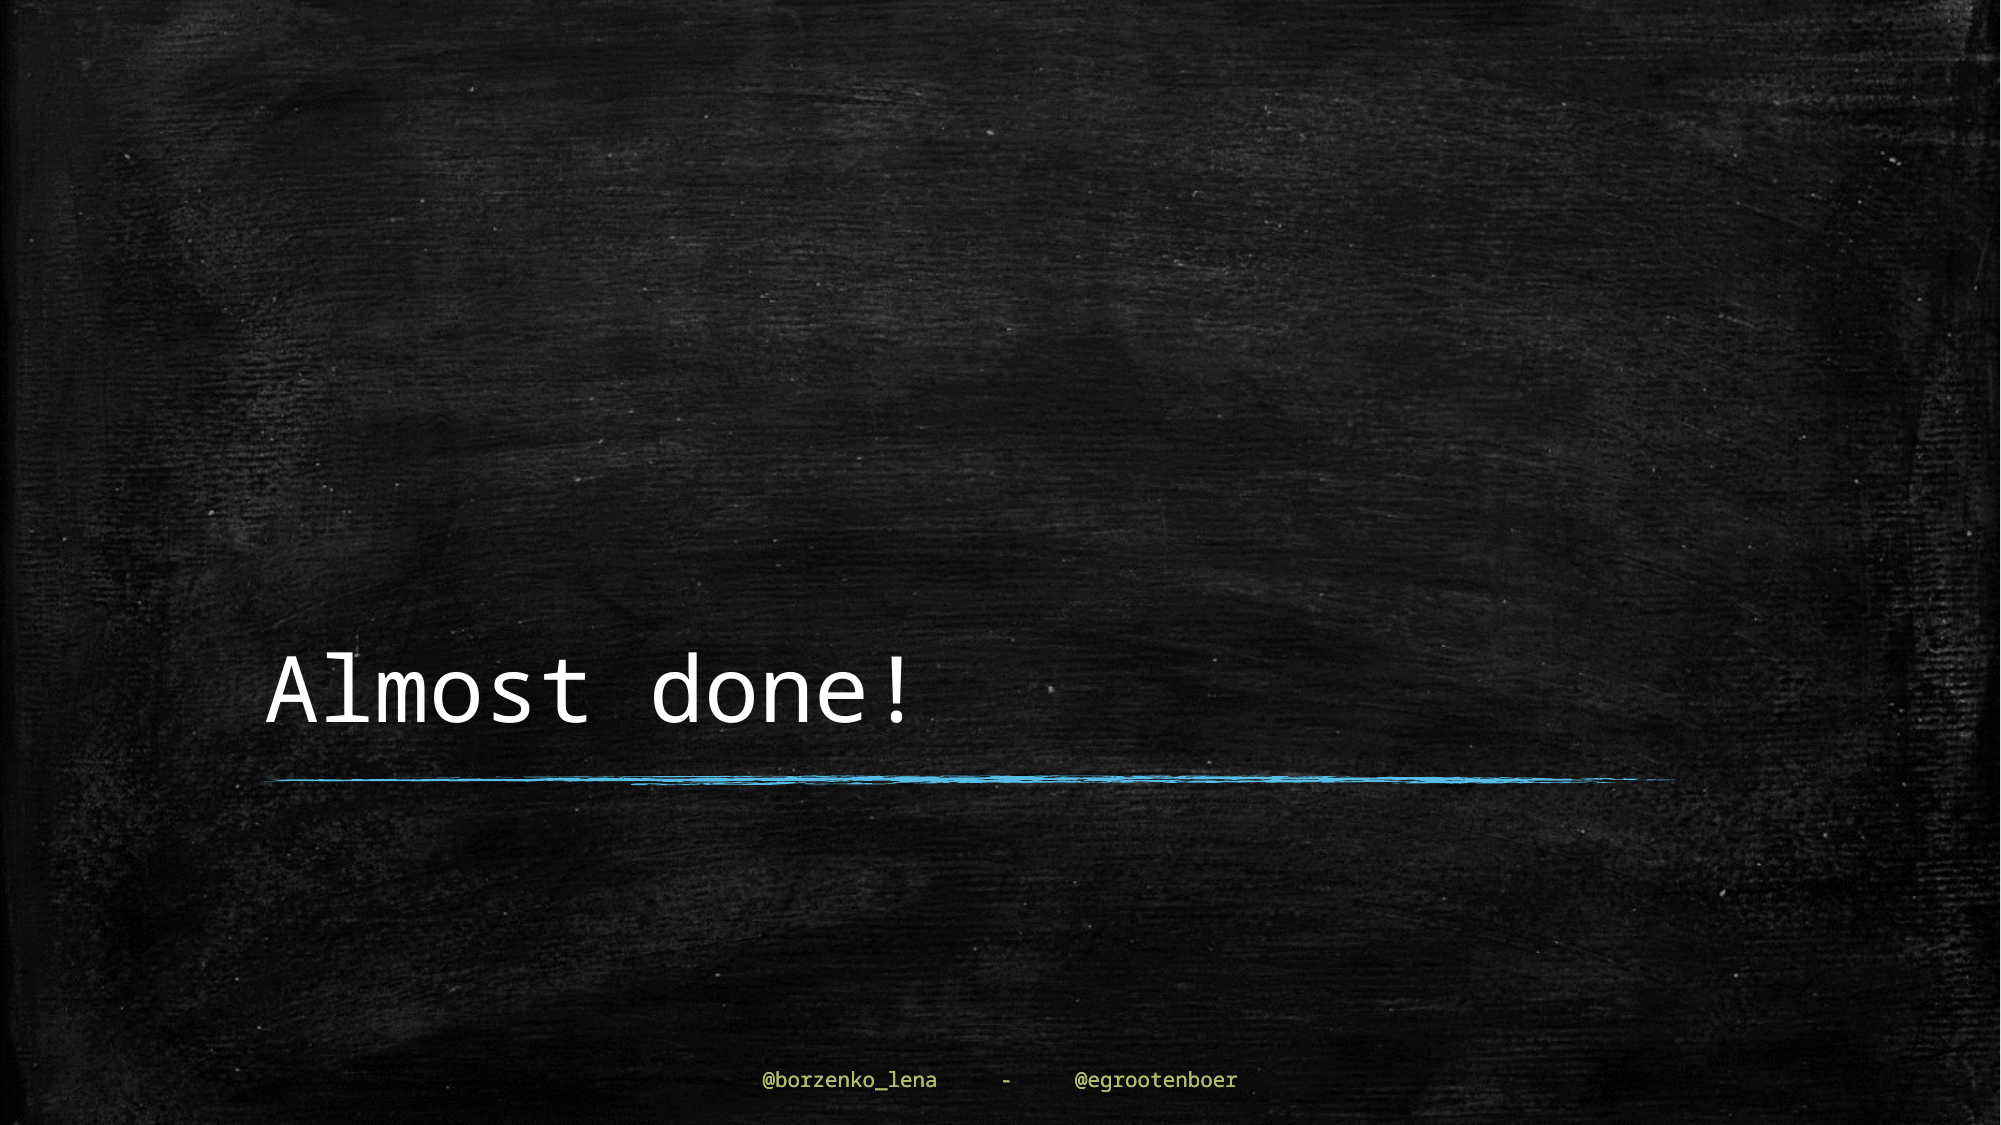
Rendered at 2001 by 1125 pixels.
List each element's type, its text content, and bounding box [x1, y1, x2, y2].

title Almost done! [249, 312, 1751, 750]
